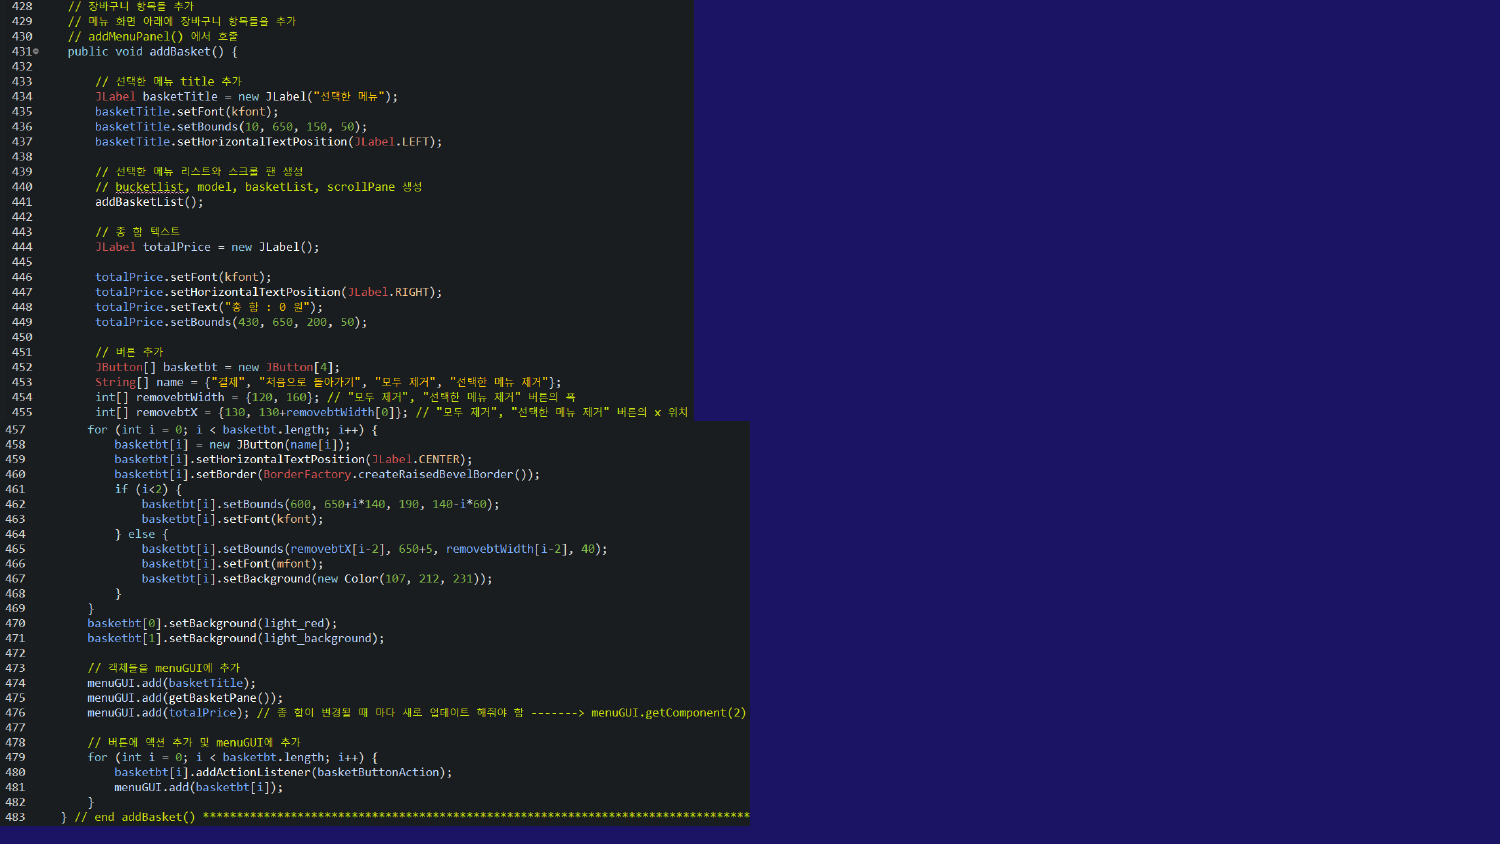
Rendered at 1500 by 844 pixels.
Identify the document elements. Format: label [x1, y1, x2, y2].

picture [0, 0, 750, 826]
